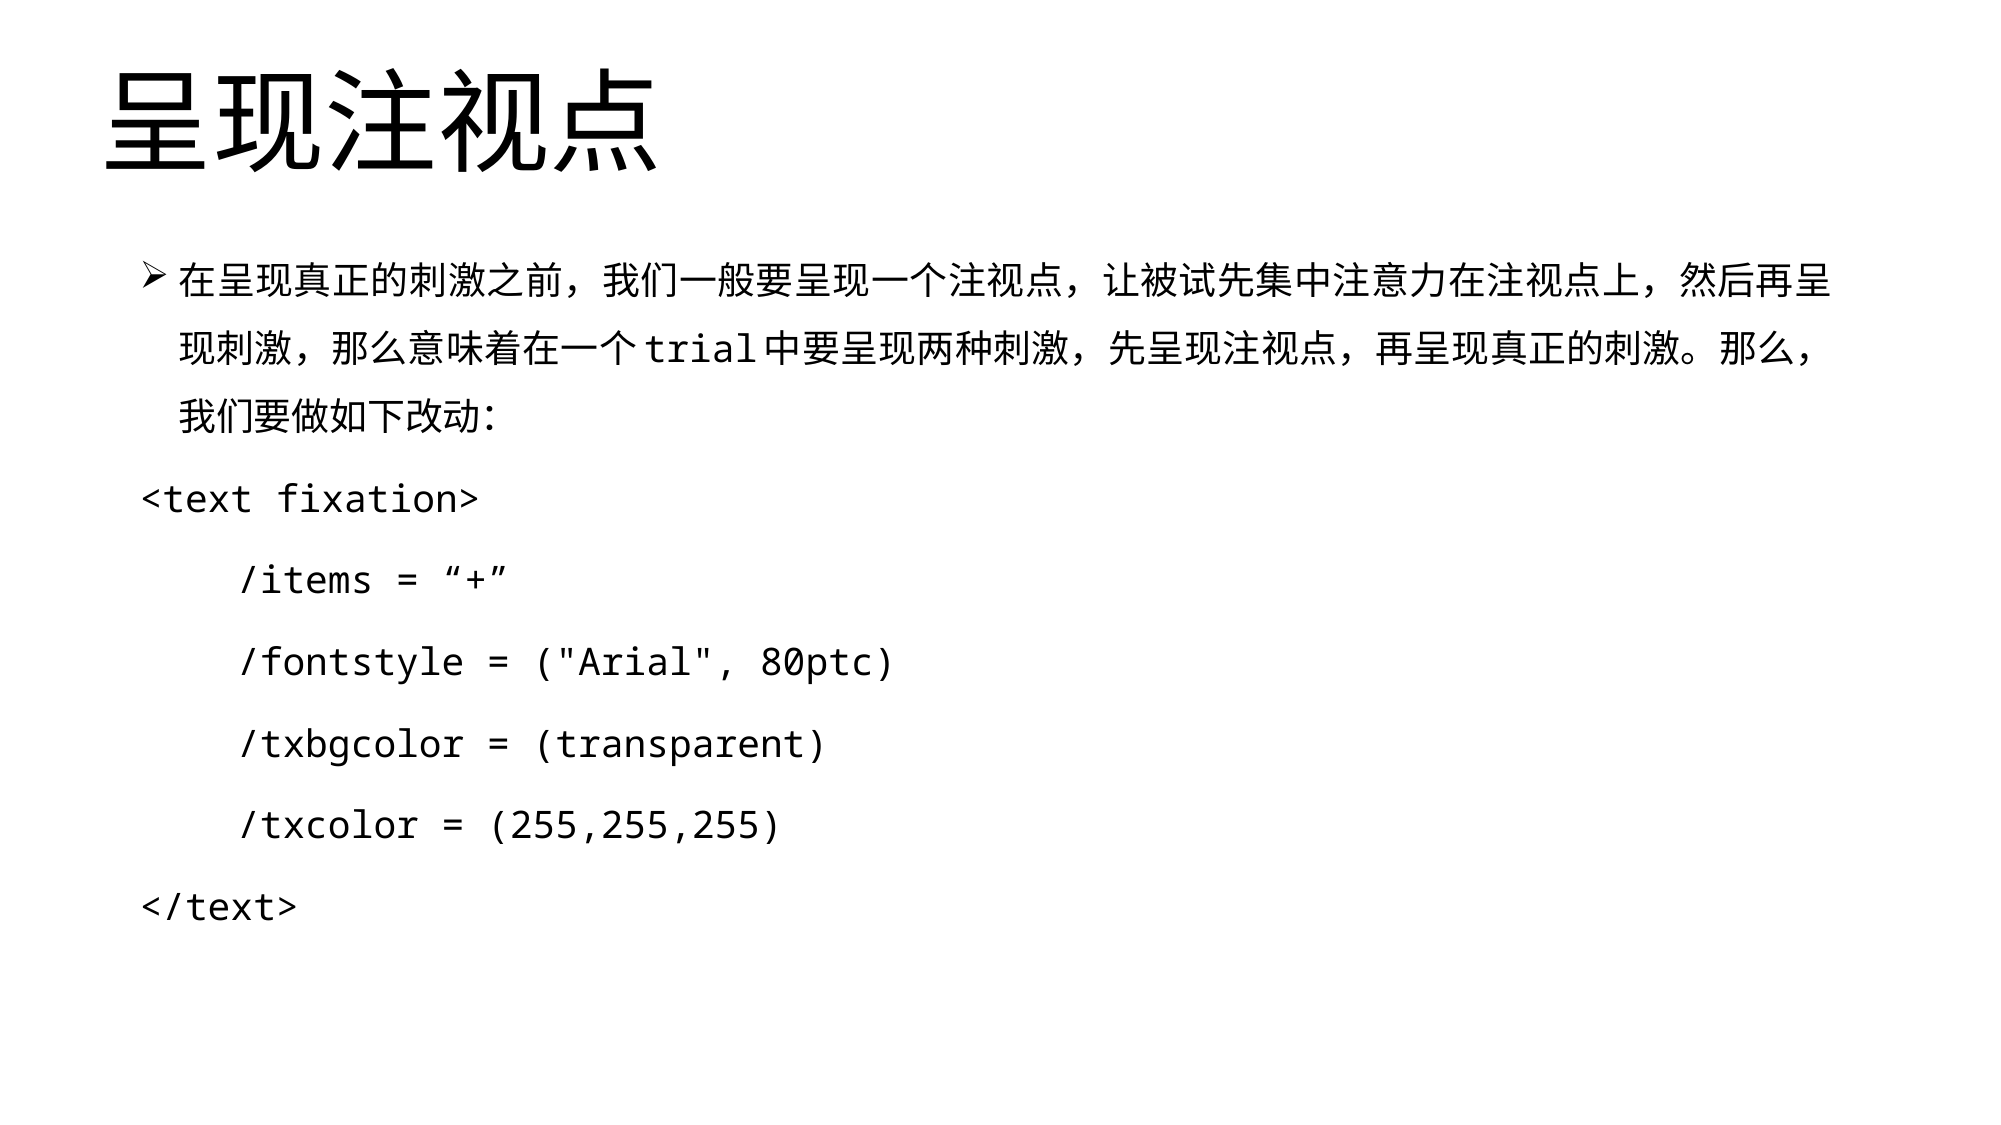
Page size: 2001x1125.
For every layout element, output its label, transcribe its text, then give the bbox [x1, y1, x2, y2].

title 呈现注视点 [84, 18, 1810, 236]
list 在呈现真正的刺激之前，我们一般要呈现一个注视点，让被试先集中注意力在注视点上，然后再呈现刺激，那么意味着在一个trial中要呈现两种刺激，先呈现注视点，再呈现真正的刺激。那么，我们要做如下改动： <text fixation> /items = “+” /fontstyle = ("Arial", 80ptc) /txbgcolor = (transparent) /txcolor = (255,255,255) </text> [124, 226, 1850, 941]
